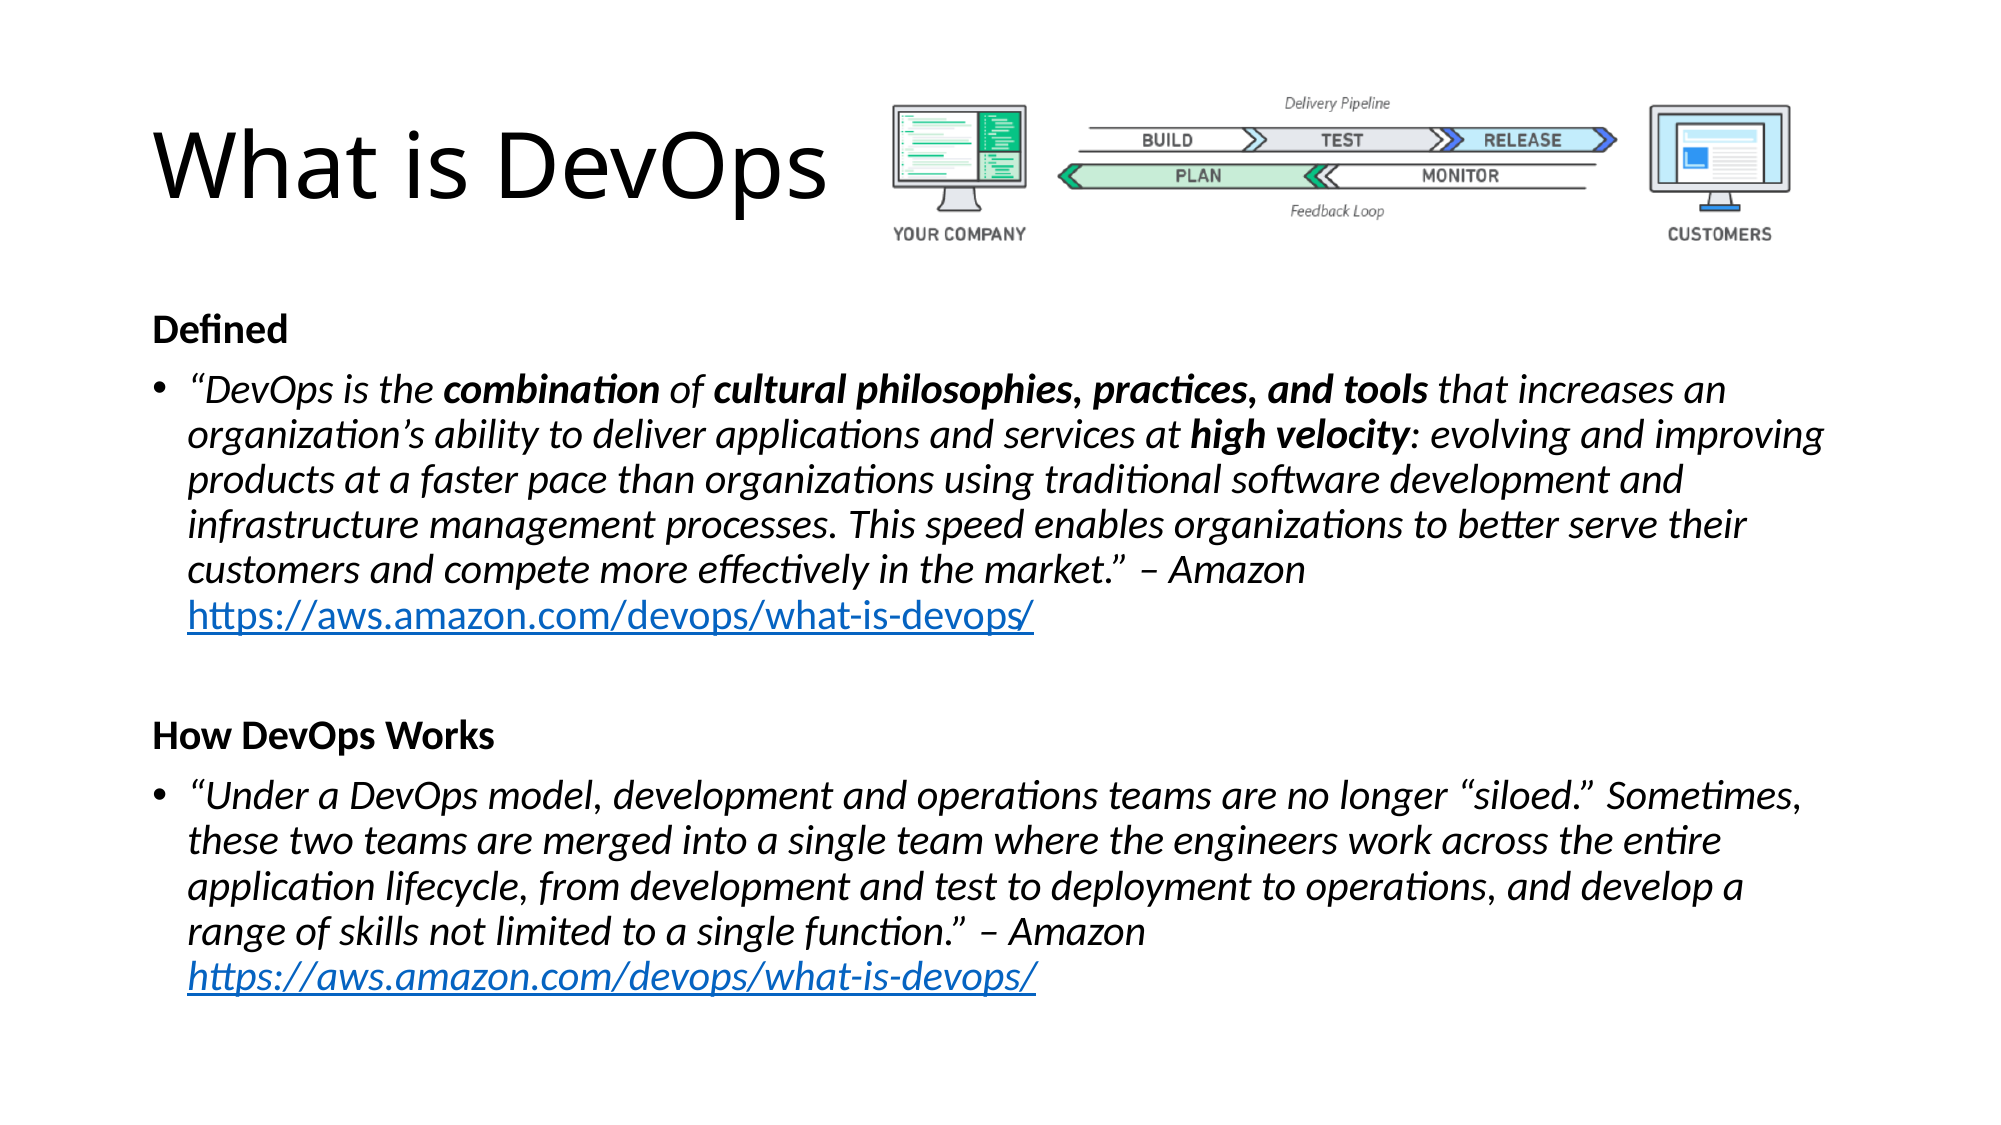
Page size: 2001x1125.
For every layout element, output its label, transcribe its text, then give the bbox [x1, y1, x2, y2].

picture [879, 91, 1801, 246]
title What is DevOps [137, 59, 1863, 278]
list Defined “DevOps is the combination of cultural philosophies, practices, and tools that increases an organization’s ability to deliver applications and services at high velocity: evolving and improving products at a faster pace than organizations using traditional software development and infrastructure management processes. This speed enables organizations to better serve their customers and compete more effectively in the market.” – Amazon https://aws.amazon.com/devops/what-is-devops/ How DevOps Works “Under a DevOps model, development and operations teams are no longer “siloed.” Sometimes, these two teams are merged into a single team where the engineers work across the entire application lifecycle, from development and test to deployment to operations, and develop a range of skills not limited to a single function.” – Amazon https://aws.amazon.com/devops/what-is-devops/ [137, 299, 1863, 1014]
